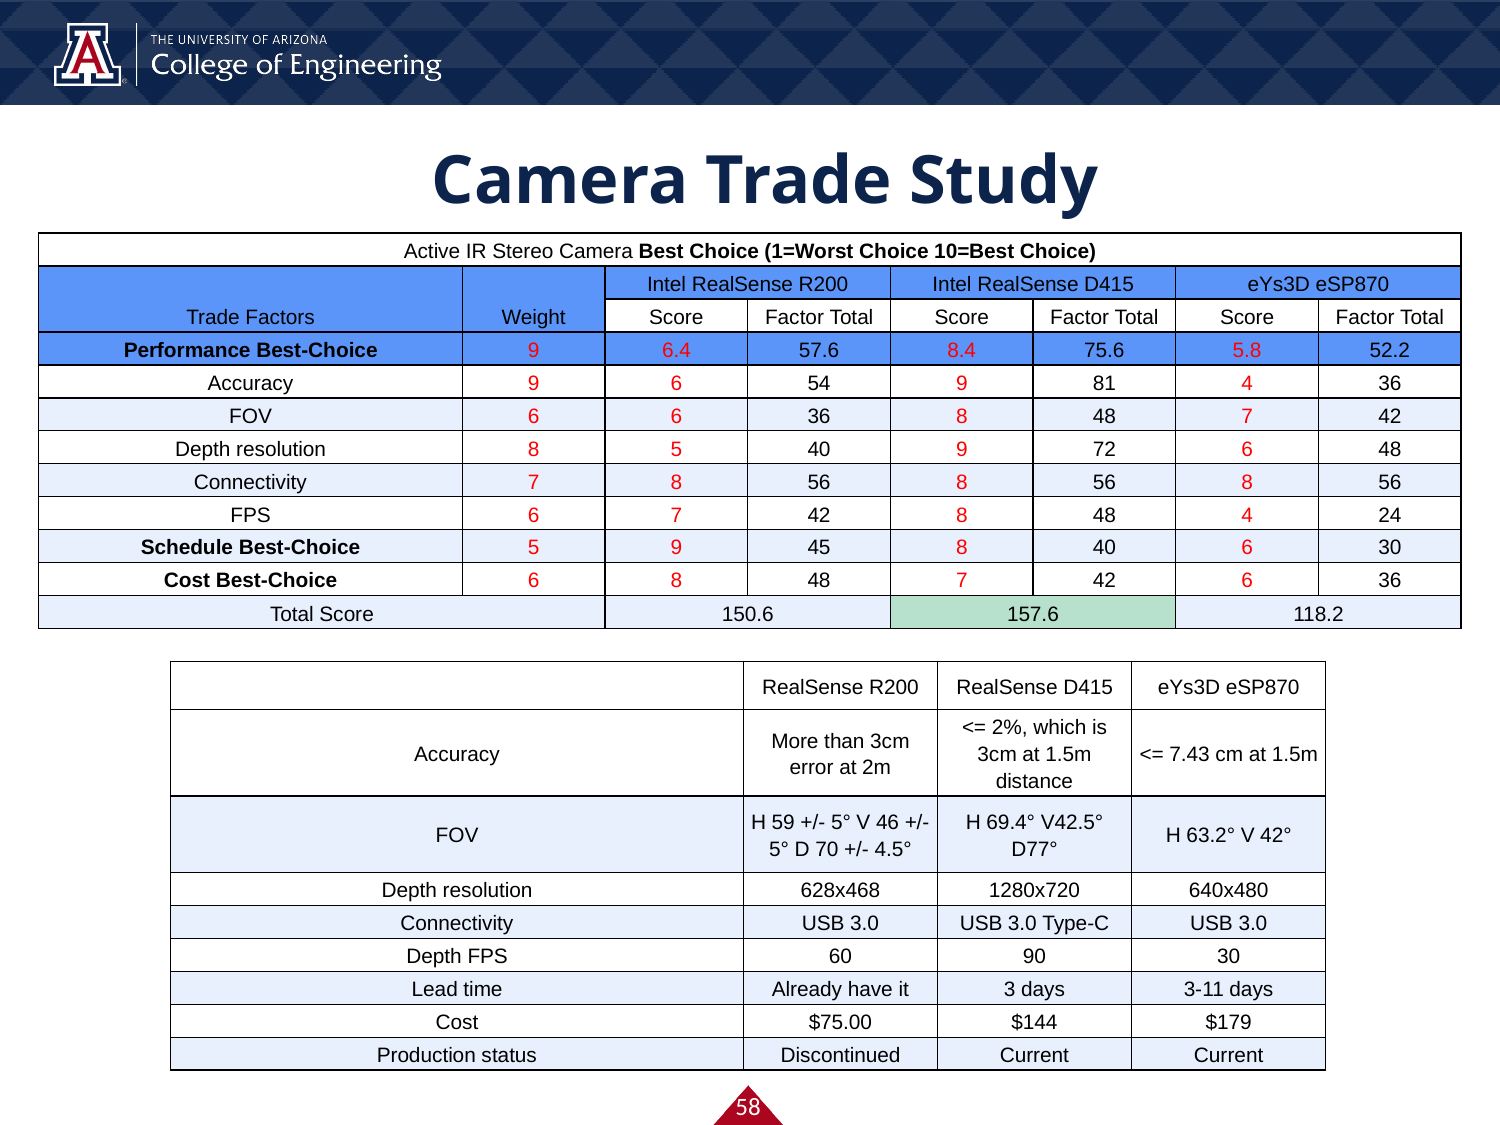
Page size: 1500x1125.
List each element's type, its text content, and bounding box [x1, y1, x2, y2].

table_cell USB 3.0 [1132, 906, 1325, 938]
table_cell 6 [606, 399, 747, 430]
table_cell 56 [748, 464, 890, 496]
table_cell 57.6 [748, 333, 890, 364]
table_cell 90 [938, 939, 1131, 971]
table_cell 6 [463, 497, 604, 529]
table_cell 9 [606, 530, 747, 562]
table_cell Depth resolution [171, 873, 743, 905]
table_cell 36 [748, 399, 890, 430]
title Camera Trade Study [90, 101, 1441, 232]
table_cell 4 [1176, 497, 1318, 529]
table_cell 75.6 [1034, 333, 1175, 364]
table_cell Already have it [744, 972, 937, 1004]
table_cell 150.6 [606, 596, 890, 628]
table_cell Factor Total [748, 300, 890, 331]
table_cell 36 [1319, 563, 1460, 595]
table_cell 40 [1034, 530, 1175, 562]
table_cell Intel RealSense R200 [606, 267, 890, 298]
table_cell USB 3.0 [744, 906, 937, 938]
table_cell 30 [1319, 530, 1460, 562]
table_cell Connectivity [171, 906, 743, 938]
table_cell 56 [1034, 464, 1175, 496]
table_cell 60 [744, 939, 937, 971]
picture [54, 23, 442, 86]
table_cell Intel RealSense D415 [891, 267, 1175, 298]
table_cell 42 [748, 497, 890, 529]
table_cell 7 [463, 464, 604, 496]
table_cell Current [938, 1038, 1131, 1069]
table_cell 30 [1132, 939, 1325, 971]
table_cell Total Score [39, 596, 604, 628]
table_cell 7 [1176, 399, 1318, 430]
table_cell H 69.4° V42.5° D77° [938, 797, 1131, 872]
table_cell Performance Best-Choice [39, 333, 462, 364]
table_cell 6 [463, 399, 604, 430]
table_cell USB 3.0 Type-C [938, 906, 1131, 938]
table_cell 6 [606, 366, 747, 397]
table_cell 157.6 [891, 596, 1175, 628]
table_cell eYs3D eSP870 [1176, 267, 1460, 298]
table_cell 48 [748, 563, 890, 595]
table_header Active IR Stereo Camera Best Choice (1=Worst Choice 10=Best Choice) [39, 234, 1460, 265]
table_cell 8 [891, 530, 1032, 562]
slide_number ‹#› [715, 1075, 781, 1125]
table_cell Current [1132, 1038, 1325, 1069]
table_cell Factor Total [1034, 300, 1175, 331]
table_cell 640x480 [1132, 873, 1325, 905]
table_cell Score [891, 300, 1032, 331]
table_cell 6 [1176, 563, 1318, 595]
table_cell Trade Factors [39, 267, 462, 331]
table_cell H 63.2° V 42° [1132, 797, 1325, 872]
table_header eYs3D eSP870 [1132, 662, 1325, 709]
table_cell $75.00 [744, 1005, 937, 1037]
table_cell Depth FPS [171, 939, 743, 971]
table_cell 3-11 days [1132, 972, 1325, 1004]
table_cell 8 [891, 464, 1032, 496]
table_cell 9 [463, 333, 604, 364]
table_cell 42 [1319, 399, 1460, 430]
table_cell 40 [748, 431, 890, 463]
table_cell 8.4 [891, 333, 1032, 364]
table_cell FPS [39, 497, 462, 529]
table_cell 24 [1319, 497, 1460, 529]
table_cell 8 [1176, 464, 1318, 496]
table_cell 8 [606, 464, 747, 496]
table_cell 628x468 [744, 873, 937, 905]
table_cell Accuracy [39, 366, 462, 397]
table_header RealSense D415 [938, 662, 1131, 709]
table_cell 7 [606, 497, 747, 529]
table_cell 9 [891, 366, 1032, 397]
table_cell Lead time [171, 972, 743, 1004]
table_cell 48 [1319, 431, 1460, 463]
table_cell Connectivity [39, 464, 462, 496]
table_cell 56 [1319, 464, 1460, 496]
table_cell <= 7.43 cm at 1.5m [1132, 710, 1325, 795]
table_cell 48 [1034, 497, 1175, 529]
table_header [171, 662, 743, 709]
table_cell 6 [463, 563, 604, 595]
table_cell 7 [891, 563, 1032, 595]
table_cell 72 [1034, 431, 1175, 463]
table_cell Schedule Best-Choice [39, 530, 462, 562]
table_cell 9 [891, 431, 1032, 463]
table_cell 48 [1034, 399, 1175, 430]
table_cell 1280x720 [938, 873, 1131, 905]
table_cell 42 [1034, 563, 1175, 595]
table_cell 8 [463, 431, 604, 463]
table_cell Depth resolution [39, 431, 462, 463]
table_cell 5 [606, 431, 747, 463]
table_cell 5.8 [1176, 333, 1318, 364]
table_cell 6 [1176, 431, 1318, 463]
table_cell $179 [1132, 1005, 1325, 1037]
table_cell 6 [1176, 530, 1318, 562]
table_cell Discontinued [744, 1038, 937, 1069]
table_cell 8 [891, 399, 1032, 430]
table_cell More than 3cm error at 2m [744, 710, 937, 795]
table_cell Cost [171, 1005, 743, 1037]
table_cell 8 [606, 563, 747, 595]
table_cell 81 [1034, 366, 1175, 397]
table_cell Cost Best-Choice [39, 563, 462, 595]
table_cell 6.4 [606, 333, 747, 364]
table_cell FOV [171, 797, 743, 872]
table_header RealSense R200 [744, 662, 937, 709]
table_cell 118.2 [1176, 596, 1460, 628]
table_cell 4 [1176, 366, 1318, 397]
table_cell 45 [748, 530, 890, 562]
table_cell 5 [463, 530, 604, 562]
table_cell Factor Total [1319, 300, 1460, 331]
table_cell 9 [463, 366, 604, 397]
table_cell 54 [748, 366, 890, 397]
table_cell Accuracy [171, 710, 743, 795]
table_cell 52.2 [1319, 333, 1460, 364]
table_cell 3 days [938, 972, 1131, 1004]
table_cell H 59 +/- 5° V 46 +/- 5° D 70 +/- 4.5° [744, 797, 937, 872]
table_cell FOV [39, 399, 462, 430]
table_cell Score [606, 300, 747, 331]
table_cell 8 [891, 497, 1032, 529]
table_cell Score [1176, 300, 1318, 331]
table_cell 36 [1319, 366, 1460, 397]
table_cell Weight [463, 267, 604, 331]
table_cell <= 2%, which is 3cm at 1.5m distance [938, 710, 1131, 795]
table_cell $144 [938, 1005, 1131, 1037]
table_cell Production status [171, 1038, 743, 1069]
